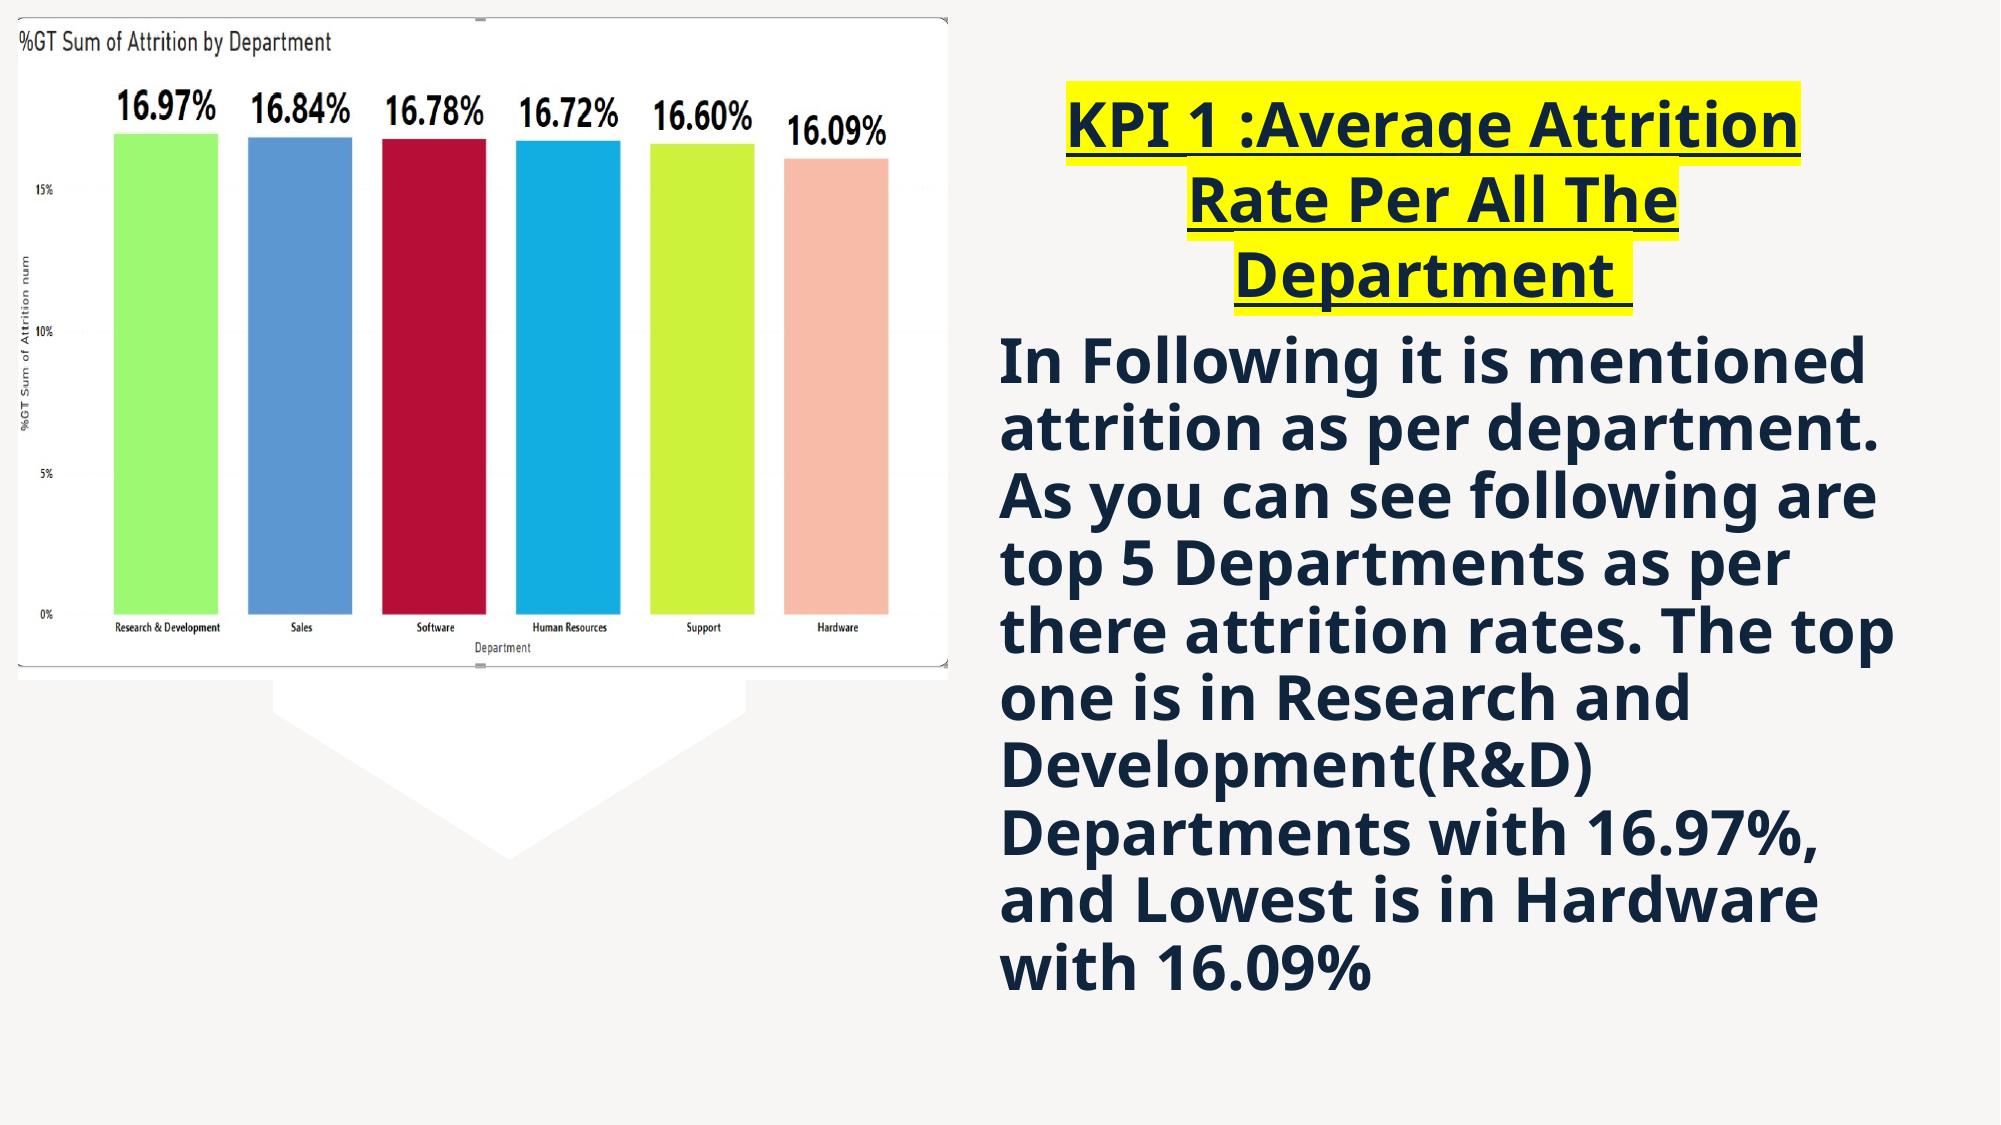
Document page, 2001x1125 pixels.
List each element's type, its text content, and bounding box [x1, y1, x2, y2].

text_box KPI 1 :Average Attrition Rate Per All The Department [1037, 78, 1829, 318]
title In Following it is mentioned attrition as per department. As you can see following are top 5 Departments as per there attrition rates. The top one is in Research and Development(R&D) Departments with 16.97%, and Lowest is in Hardware with 16.09% [984, 347, 1940, 986]
picture [18, 17, 948, 680]
